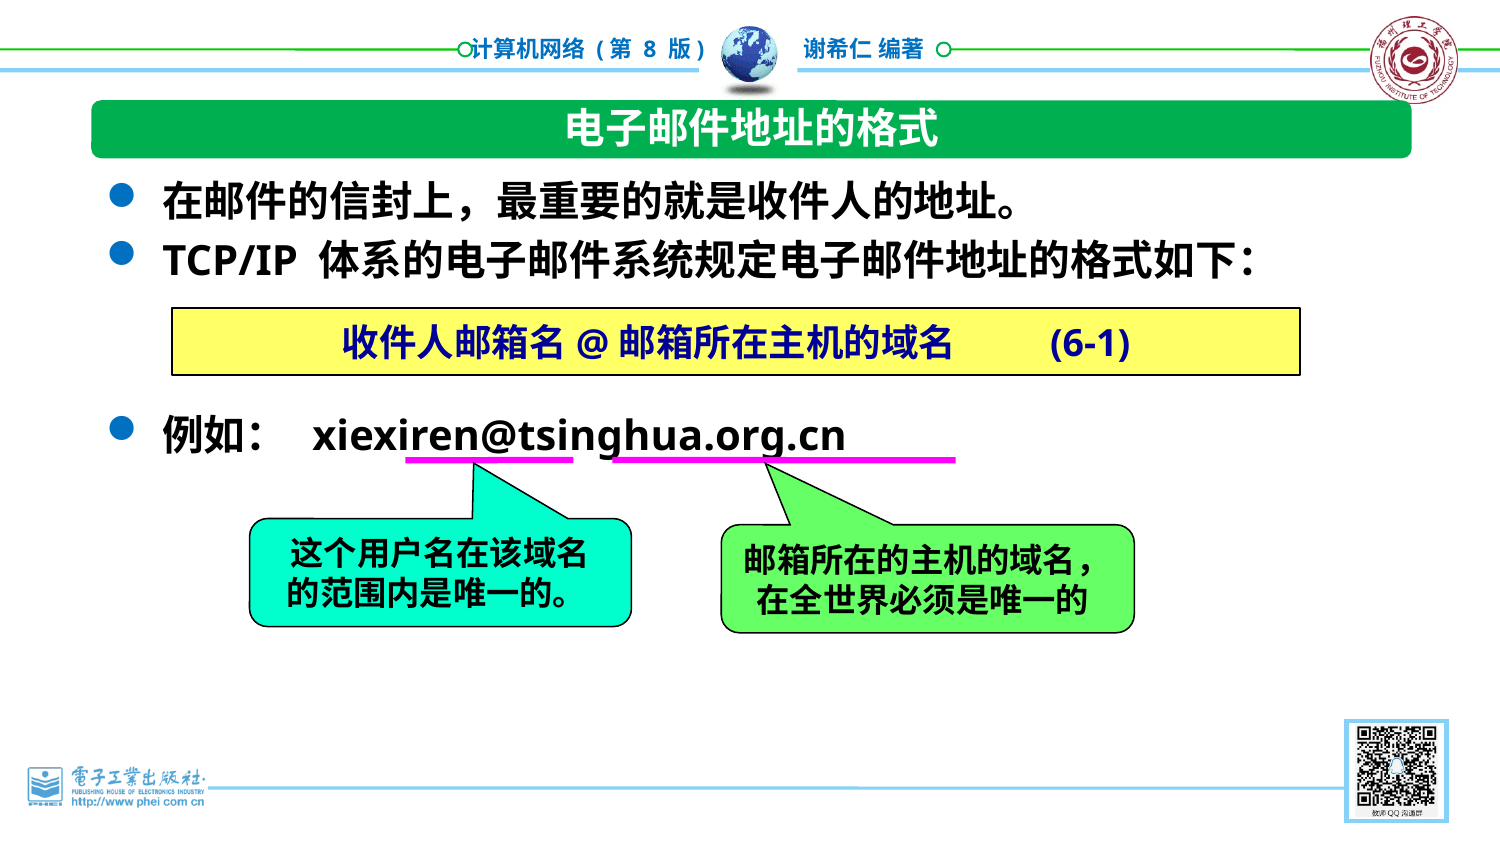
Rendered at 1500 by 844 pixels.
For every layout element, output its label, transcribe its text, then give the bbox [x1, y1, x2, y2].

text_box 在邮件的信封上，最重要的就是收件人的地址。 TCP/IP 体系的电子邮件系统规定电子邮件地址的格式如下： 例如： xiexiren@tsinghua.org.cn [91, 159, 1412, 466]
text_box 收件人邮箱名@邮箱所在主机的域名 (6-1) [170, 306, 1302, 377]
text_box [91, 100, 548, 159]
picture [1370, 16, 1458, 104]
picture [23, 764, 208, 809]
picture [1355, 724, 1438, 817]
text_box 电子邮件地址的格式 [548, 94, 955, 159]
picture [719, 24, 779, 94]
text_box [955, 100, 1412, 159]
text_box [249, 459, 1135, 633]
